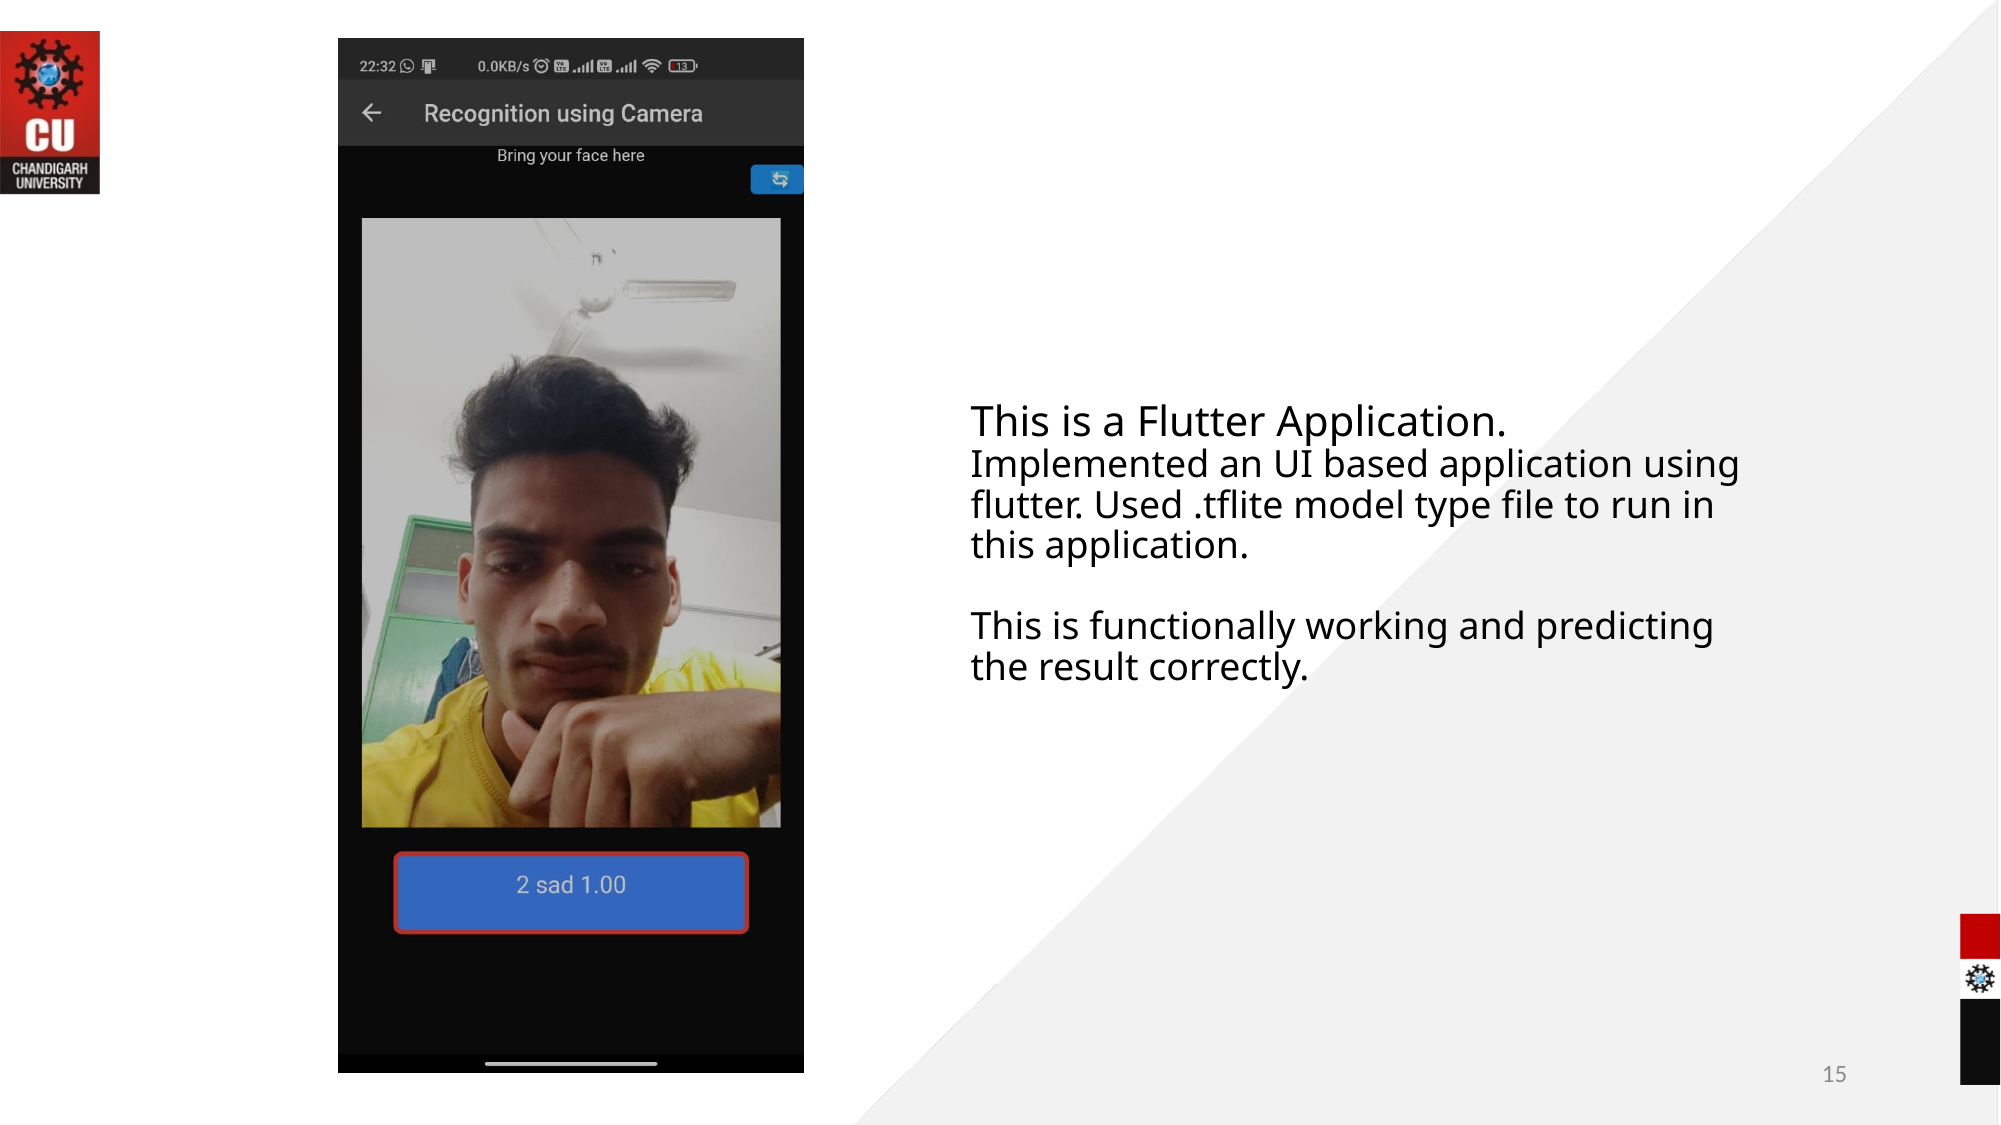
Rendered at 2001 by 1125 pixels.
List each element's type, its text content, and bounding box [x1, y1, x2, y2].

slide_number 15 [1412, 1042, 1863, 1103]
picture [0, 0, 2001, 1125]
title This is a Flutter Application. Implemented an UI based application using flutter. Used .tflite model type file to run in this application. This is functionally working and predicting the result correctly. [955, 378, 1798, 711]
